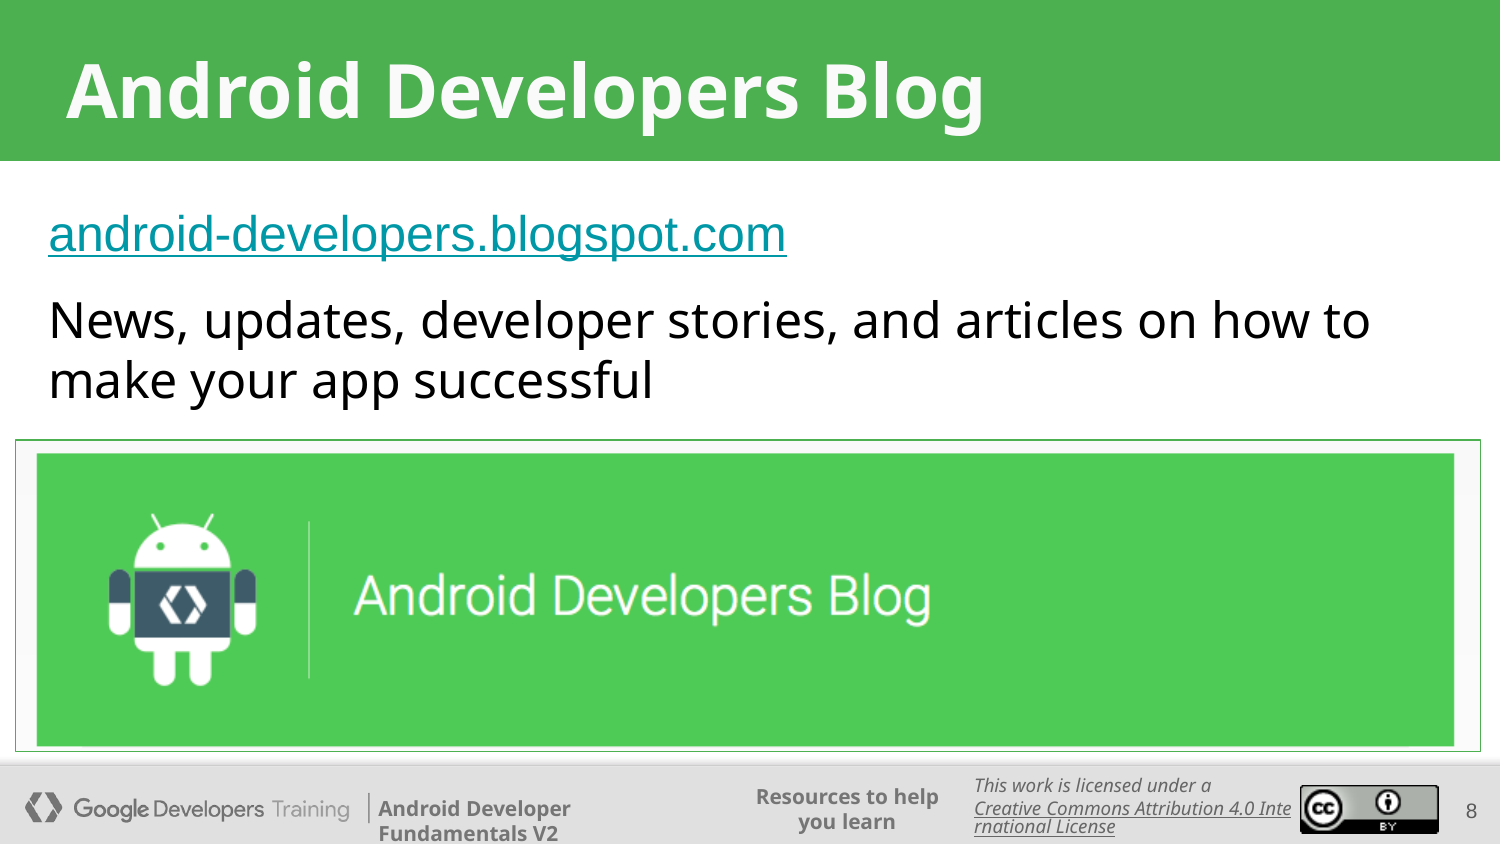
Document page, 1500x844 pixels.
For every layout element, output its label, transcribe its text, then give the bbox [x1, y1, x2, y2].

slide_number ‹#› [1402, 777, 1493, 842]
title Android Developers Blog [51, 28, 1449, 122]
picture [0, 161, 1500, 844]
text_box android-developers.blogspot.com [33, 186, 900, 273]
text_box News, updates, developer stories, and articles on how to make your app successful [33, 273, 1468, 416]
